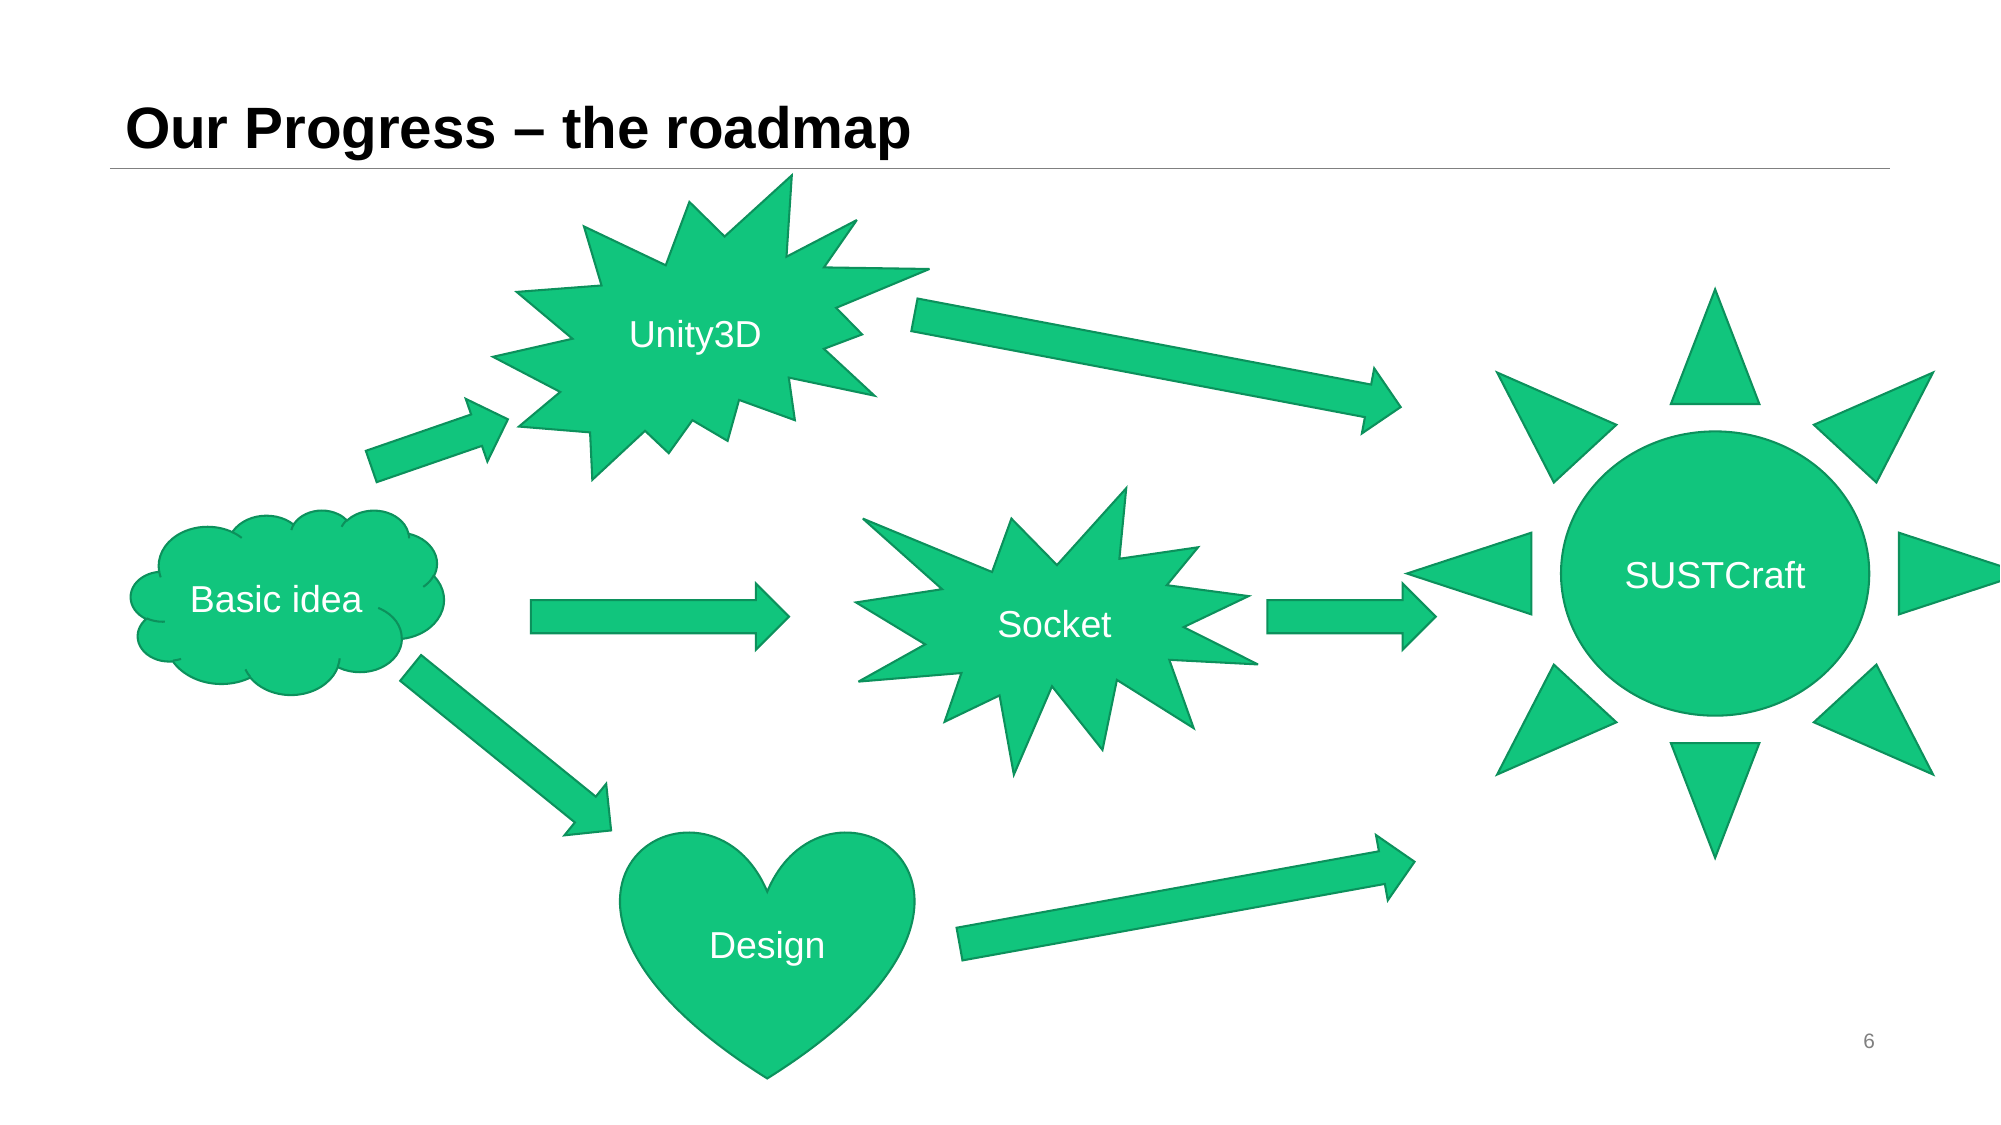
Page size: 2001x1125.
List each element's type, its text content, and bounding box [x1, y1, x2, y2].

text_box SUSTCraft [1494, 370, 1619, 485]
text_box Basic idea [129, 509, 446, 697]
text_box SUSTCraft [1812, 370, 1936, 485]
text_box SUSTCraft [1812, 662, 1936, 777]
text_box [398, 653, 613, 837]
text_box Design [618, 831, 916, 1080]
text_box SUSTCraft [1669, 286, 1761, 406]
text_box [910, 297, 1403, 436]
text_box [1266, 581, 1438, 653]
text_box SUSTCraft [1403, 531, 1533, 616]
title Our Progress – the roadmap [109, 0, 1890, 169]
text_box Unity3D [490, 172, 930, 483]
text_box [955, 832, 1416, 962]
text_box SUSTCraft [1669, 742, 1761, 861]
text_box SUSTCraft [1494, 662, 1619, 777]
text_box [529, 581, 791, 653]
text_box SUSTCraft [1897, 531, 2000, 616]
text_box SUSTCraft [1559, 430, 1871, 717]
text_box Socket [853, 485, 1259, 779]
slide_number 6 [1412, 1023, 1890, 1058]
text_box [364, 396, 510, 484]
